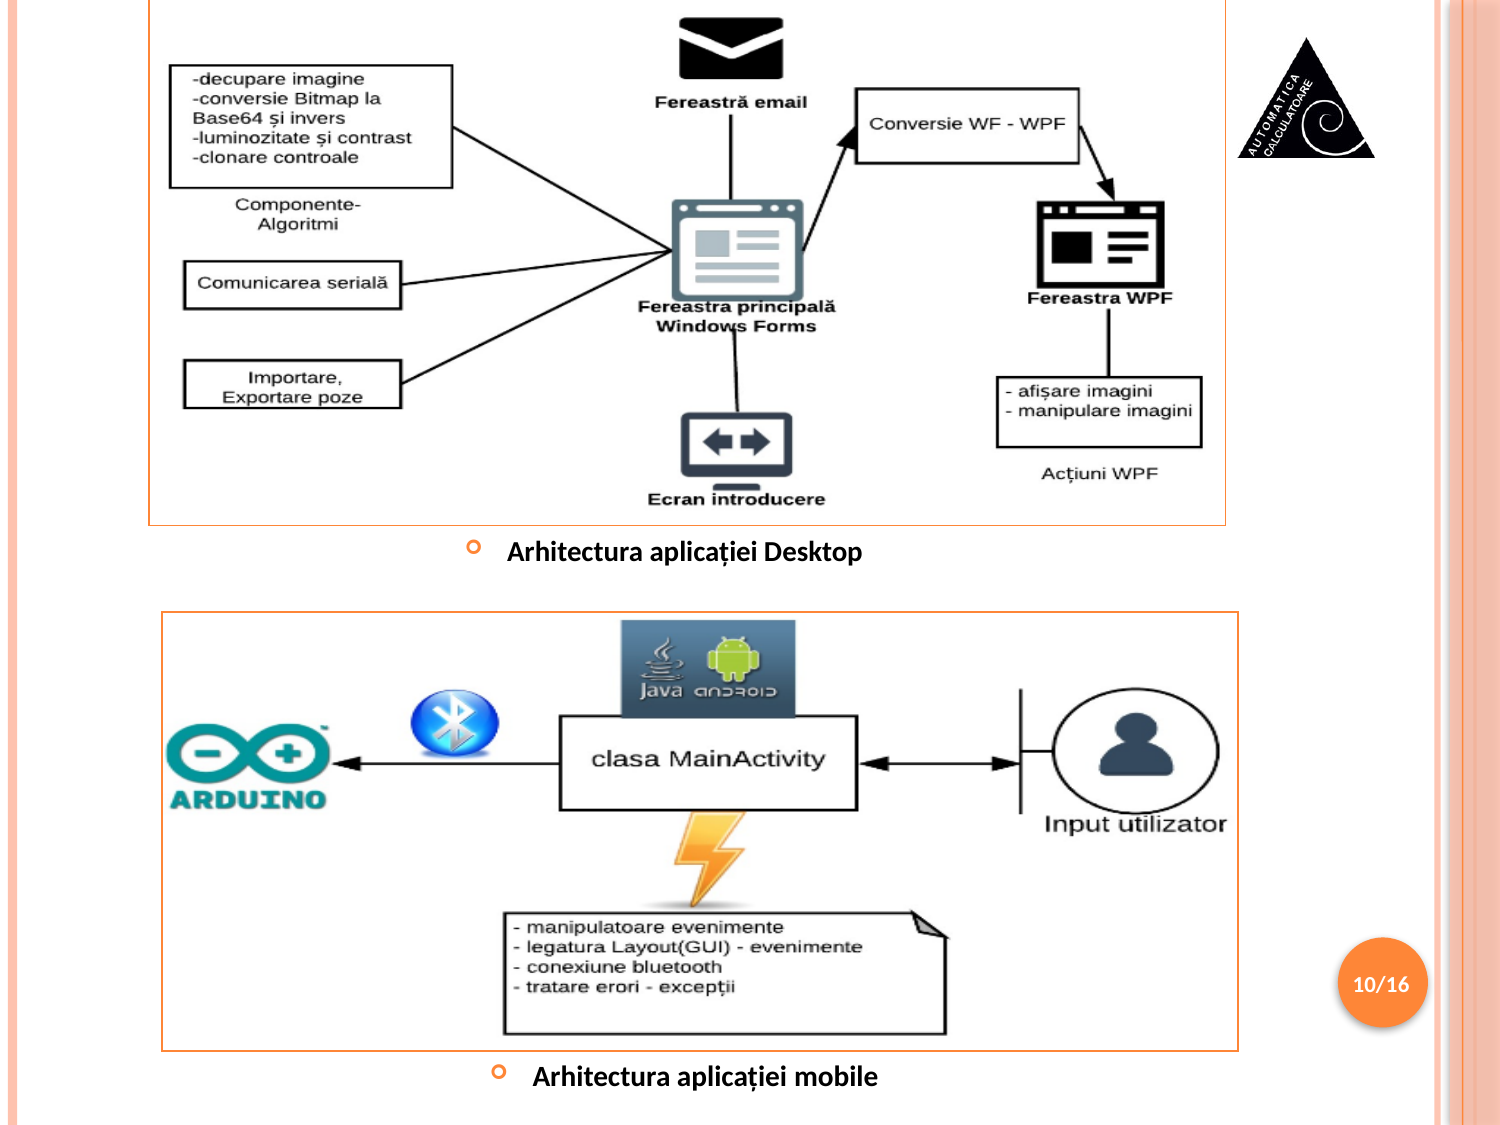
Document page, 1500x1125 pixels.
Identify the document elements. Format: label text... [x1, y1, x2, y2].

text_box Arhitectura aplicației mobile [474, 1060, 963, 1100]
picture [1237, 37, 1375, 158]
text_box Arhitectura aplicației Desktop [450, 535, 938, 575]
picture [149, 0, 1226, 526]
slide_number 10/16 [1325, 940, 1438, 1027]
picture [161, 611, 1238, 1051]
